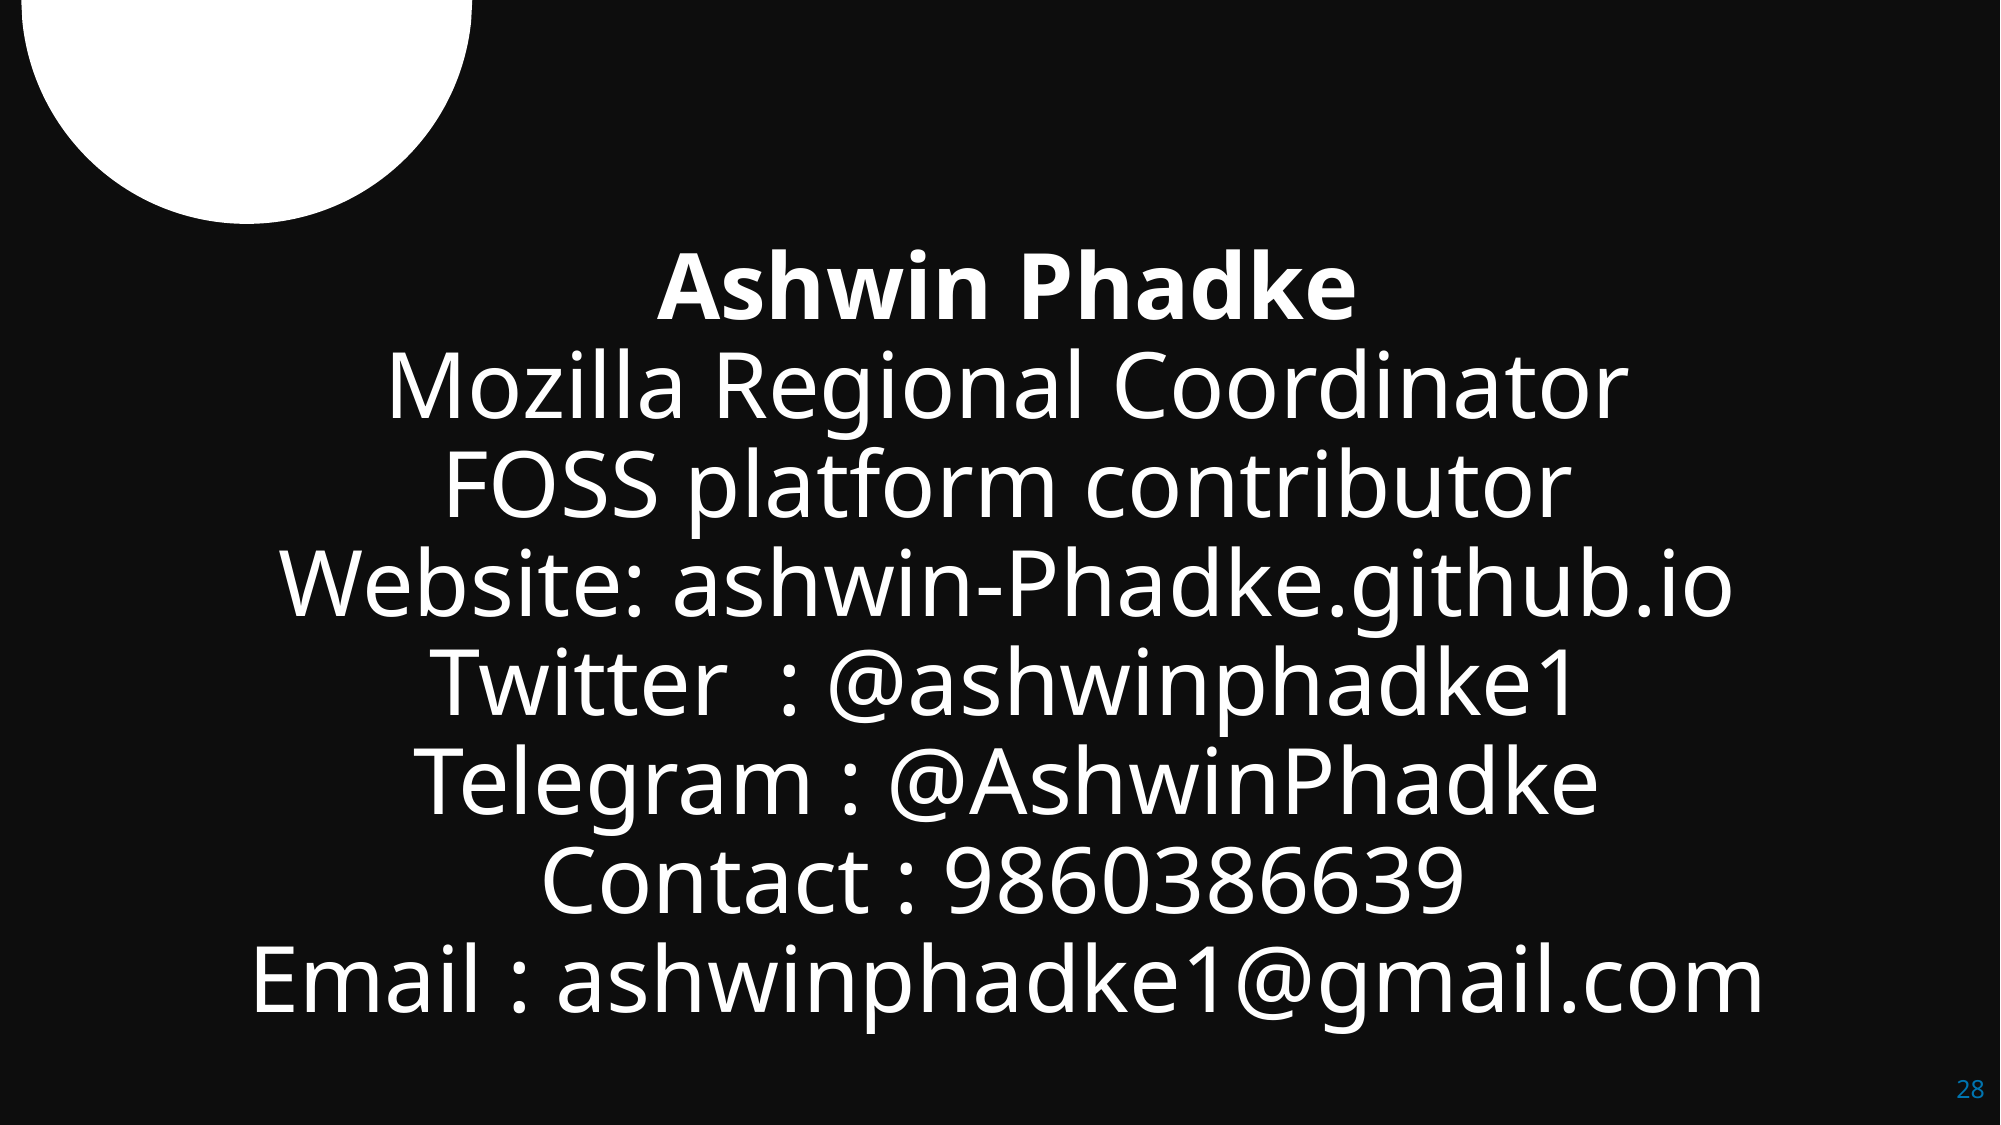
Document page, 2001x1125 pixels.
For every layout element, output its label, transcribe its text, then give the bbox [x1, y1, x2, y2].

slide_number 28 [1929, 1060, 2000, 1121]
list Ashwin Phadke Mozilla Regional Coordinator FOSS platform contributor Website: ashwin-Phadke.github.io Twitter : @ashwinphadke1 Telegram : @AshwinPhadke Contact : 9860386639 Email : ashwinphadke1@gmail.com [52, 228, 1965, 1044]
